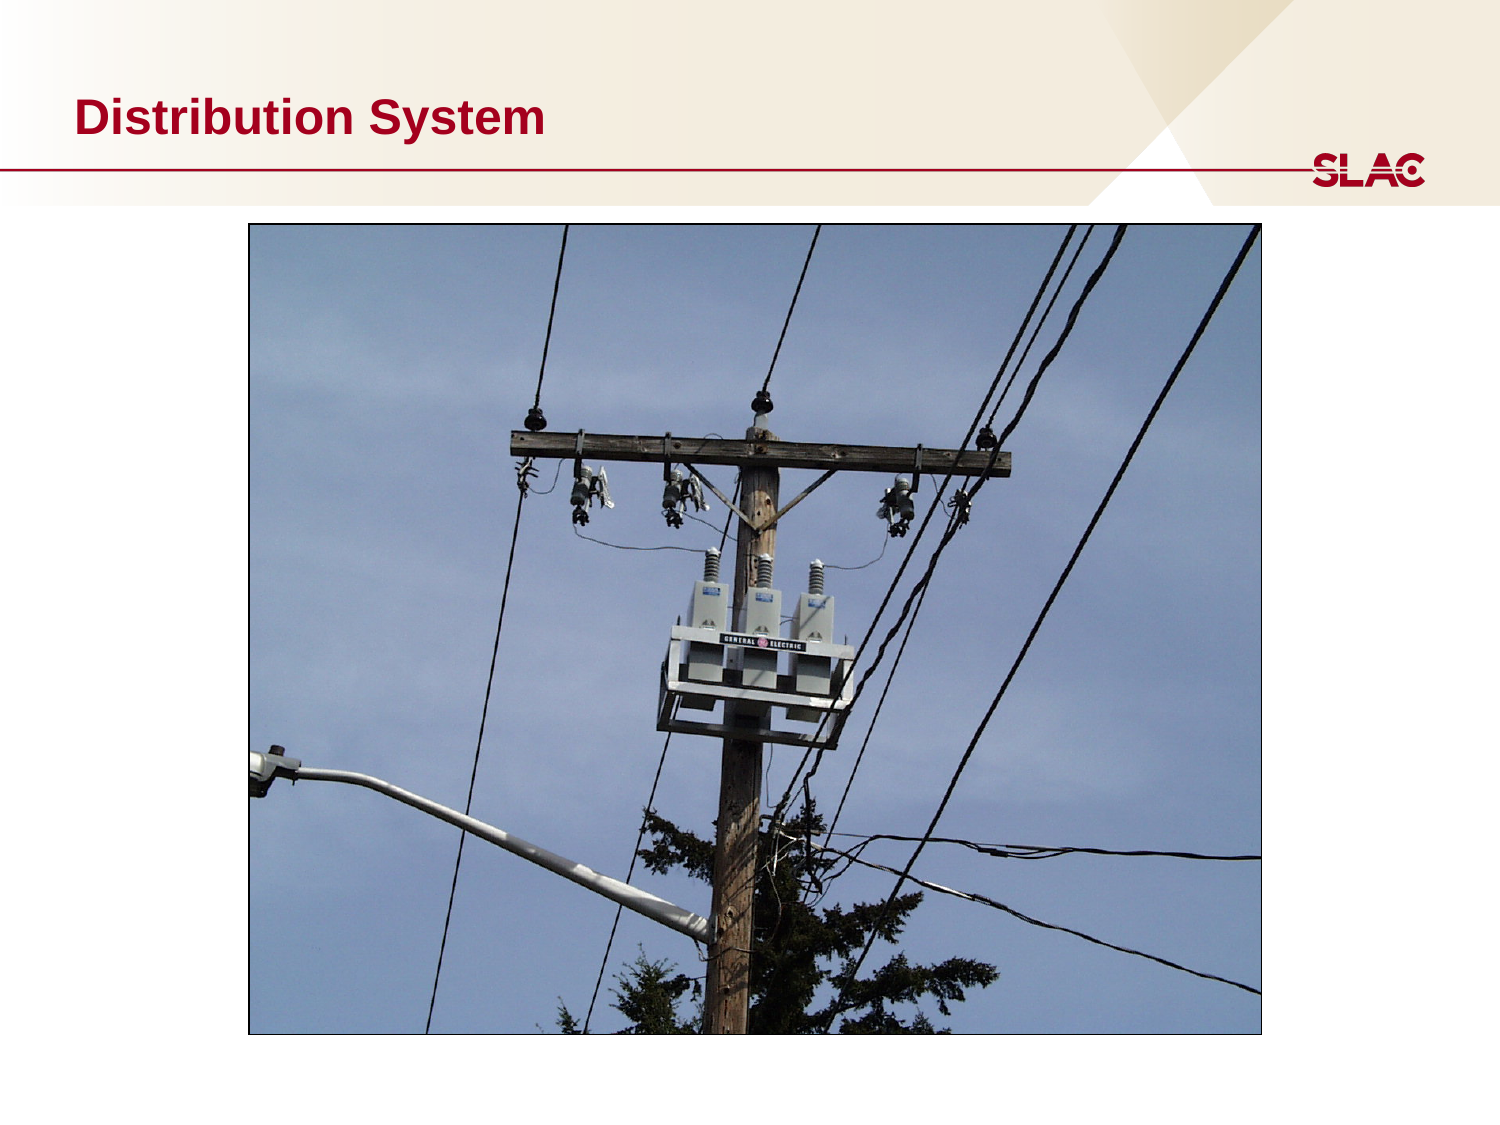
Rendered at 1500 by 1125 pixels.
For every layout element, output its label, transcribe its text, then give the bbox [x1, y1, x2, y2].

picture [0, 0, 1500, 206]
picture [249, 224, 1261, 1034]
title Distribution System [74, 21, 1404, 145]
